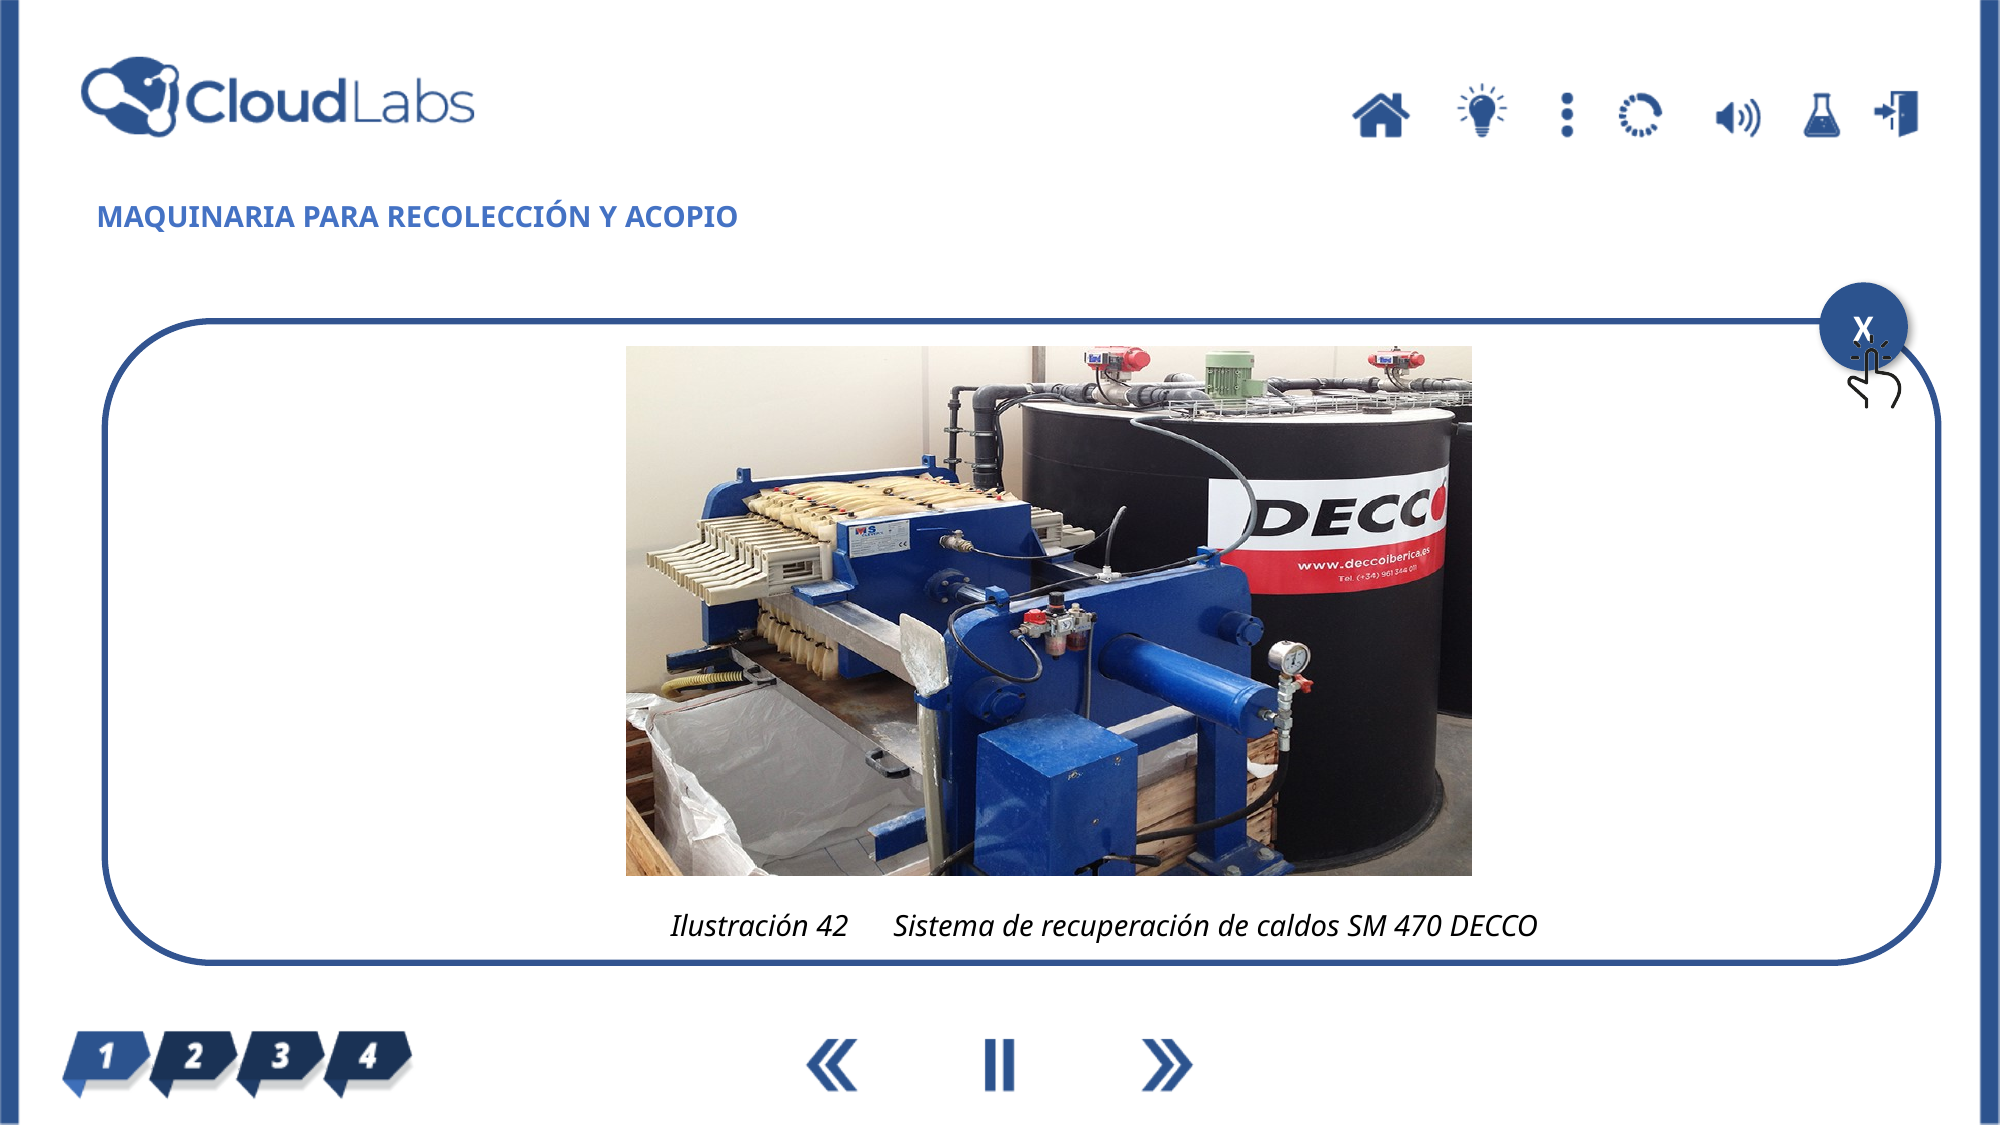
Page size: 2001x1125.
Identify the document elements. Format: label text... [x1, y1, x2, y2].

picture [1836, 326, 1908, 416]
text_box Ilustración 42 Sistema de recuperación de caldos SM 470 DECCO [0, 584, 1557, 959]
text_box [103, 320, 1940, 964]
text_box MAQUINARIA PARA RECOLECCIÓN Y ACOPIO [81, 155, 755, 241]
picture [0, 0, 2000, 1125]
picture [626, 346, 1472, 876]
text_box X [1818, 281, 1909, 363]
